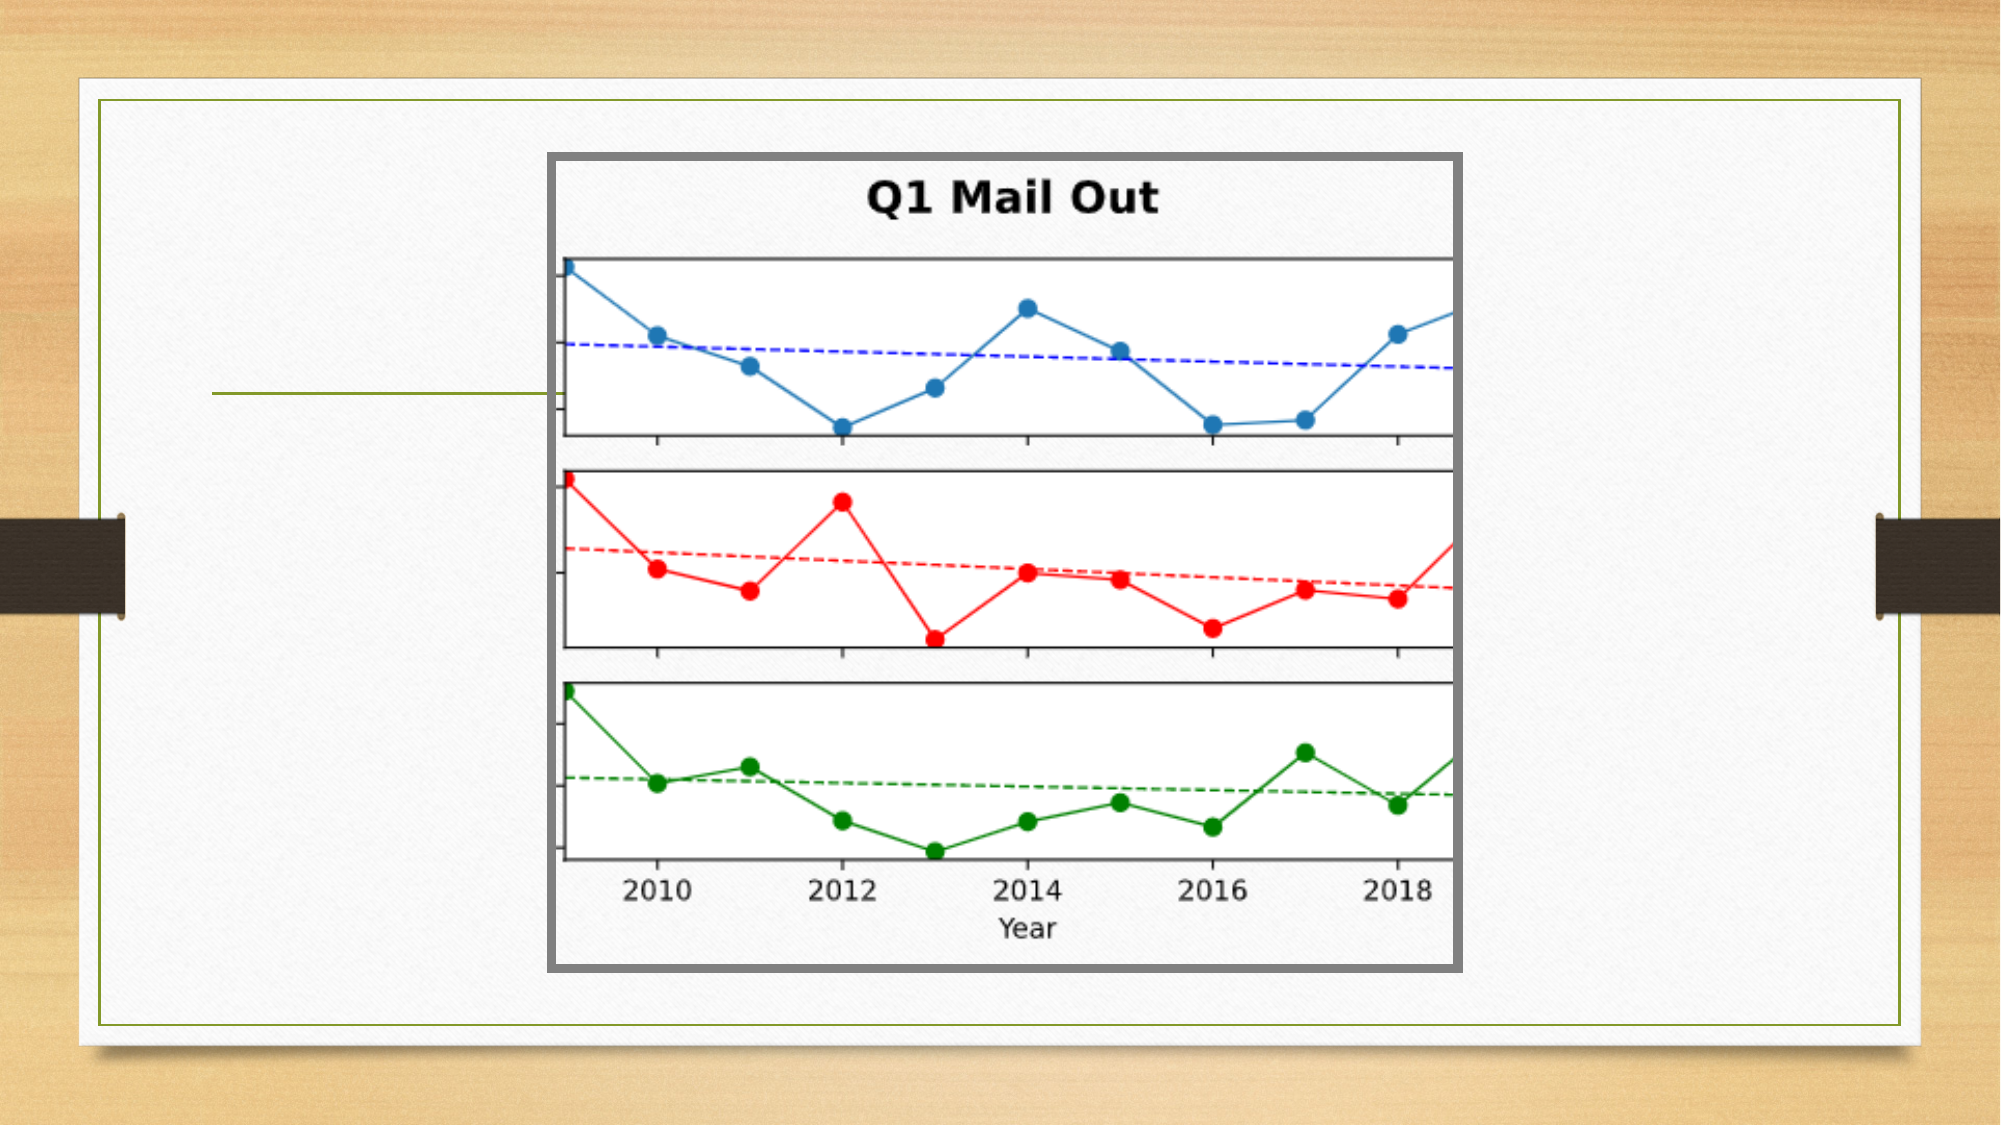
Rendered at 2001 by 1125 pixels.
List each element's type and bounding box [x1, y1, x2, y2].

text_box [0, 0, 2000, 1125]
picture [555, 160, 1454, 964]
